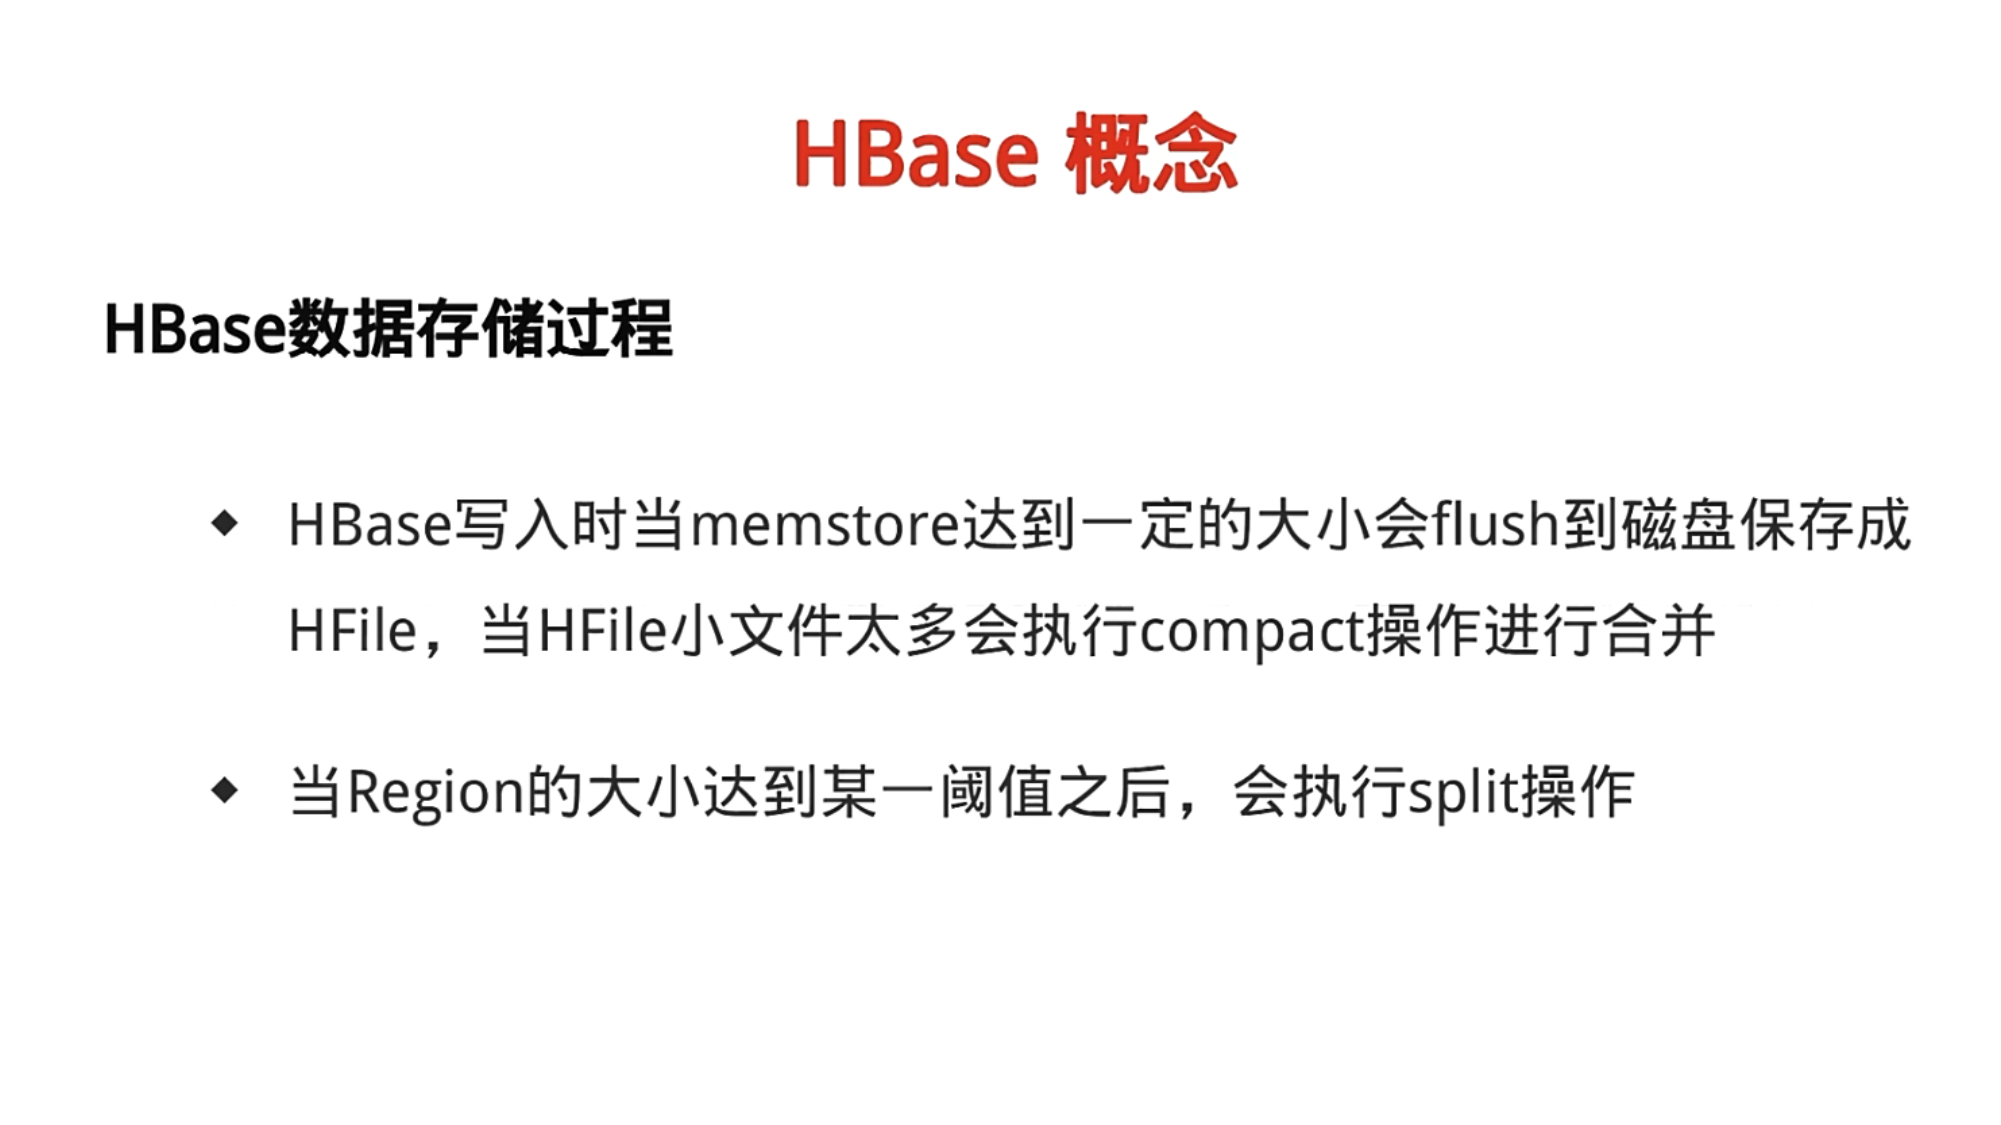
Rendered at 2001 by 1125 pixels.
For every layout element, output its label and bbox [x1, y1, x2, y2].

picture [0, 50, 1981, 1017]
